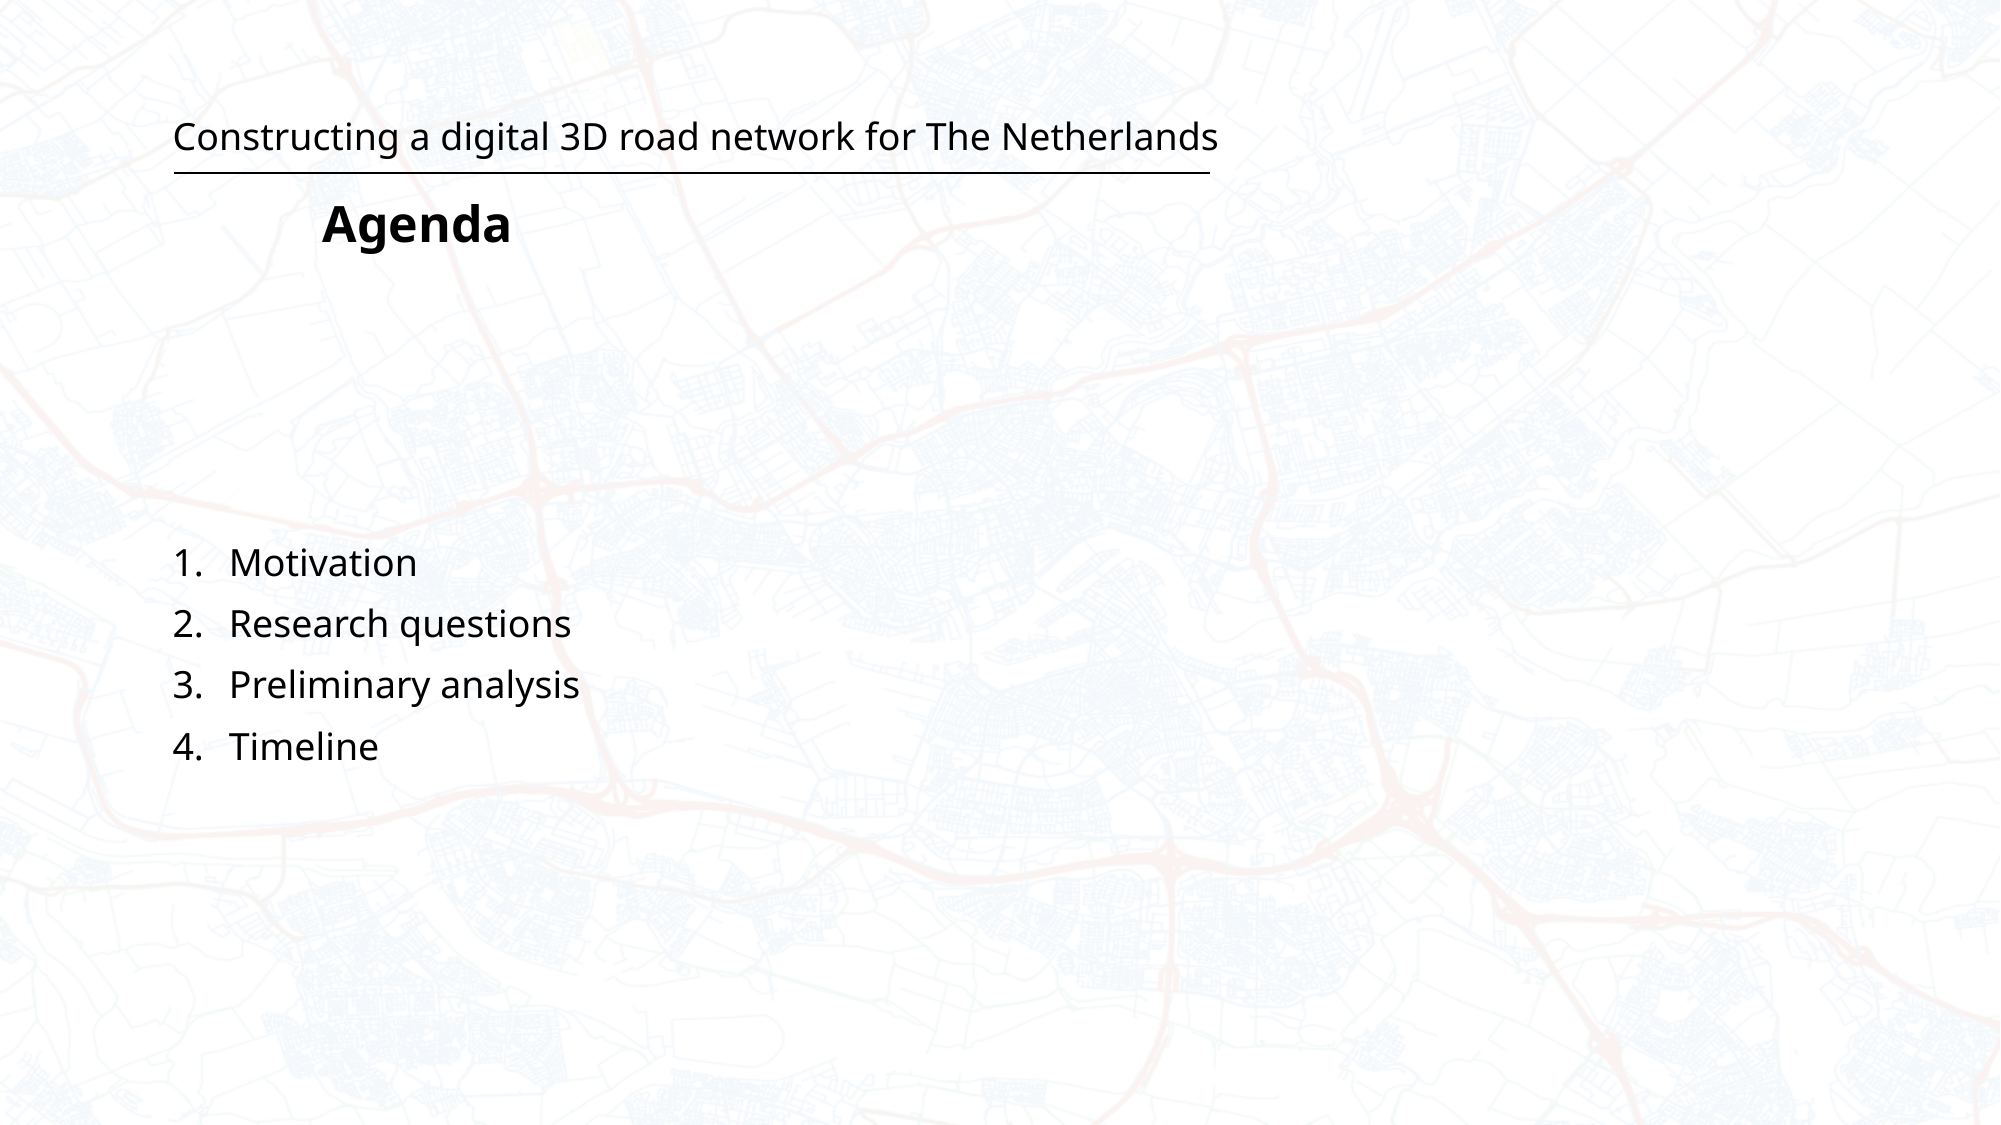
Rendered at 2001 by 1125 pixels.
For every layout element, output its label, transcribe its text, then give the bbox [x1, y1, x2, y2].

title Constructing a digital 3D road network for The Netherlands Agenda [157, 101, 1843, 261]
subtitle Motivation Research questions Preliminary analysis Timeline [157, 536, 1843, 928]
